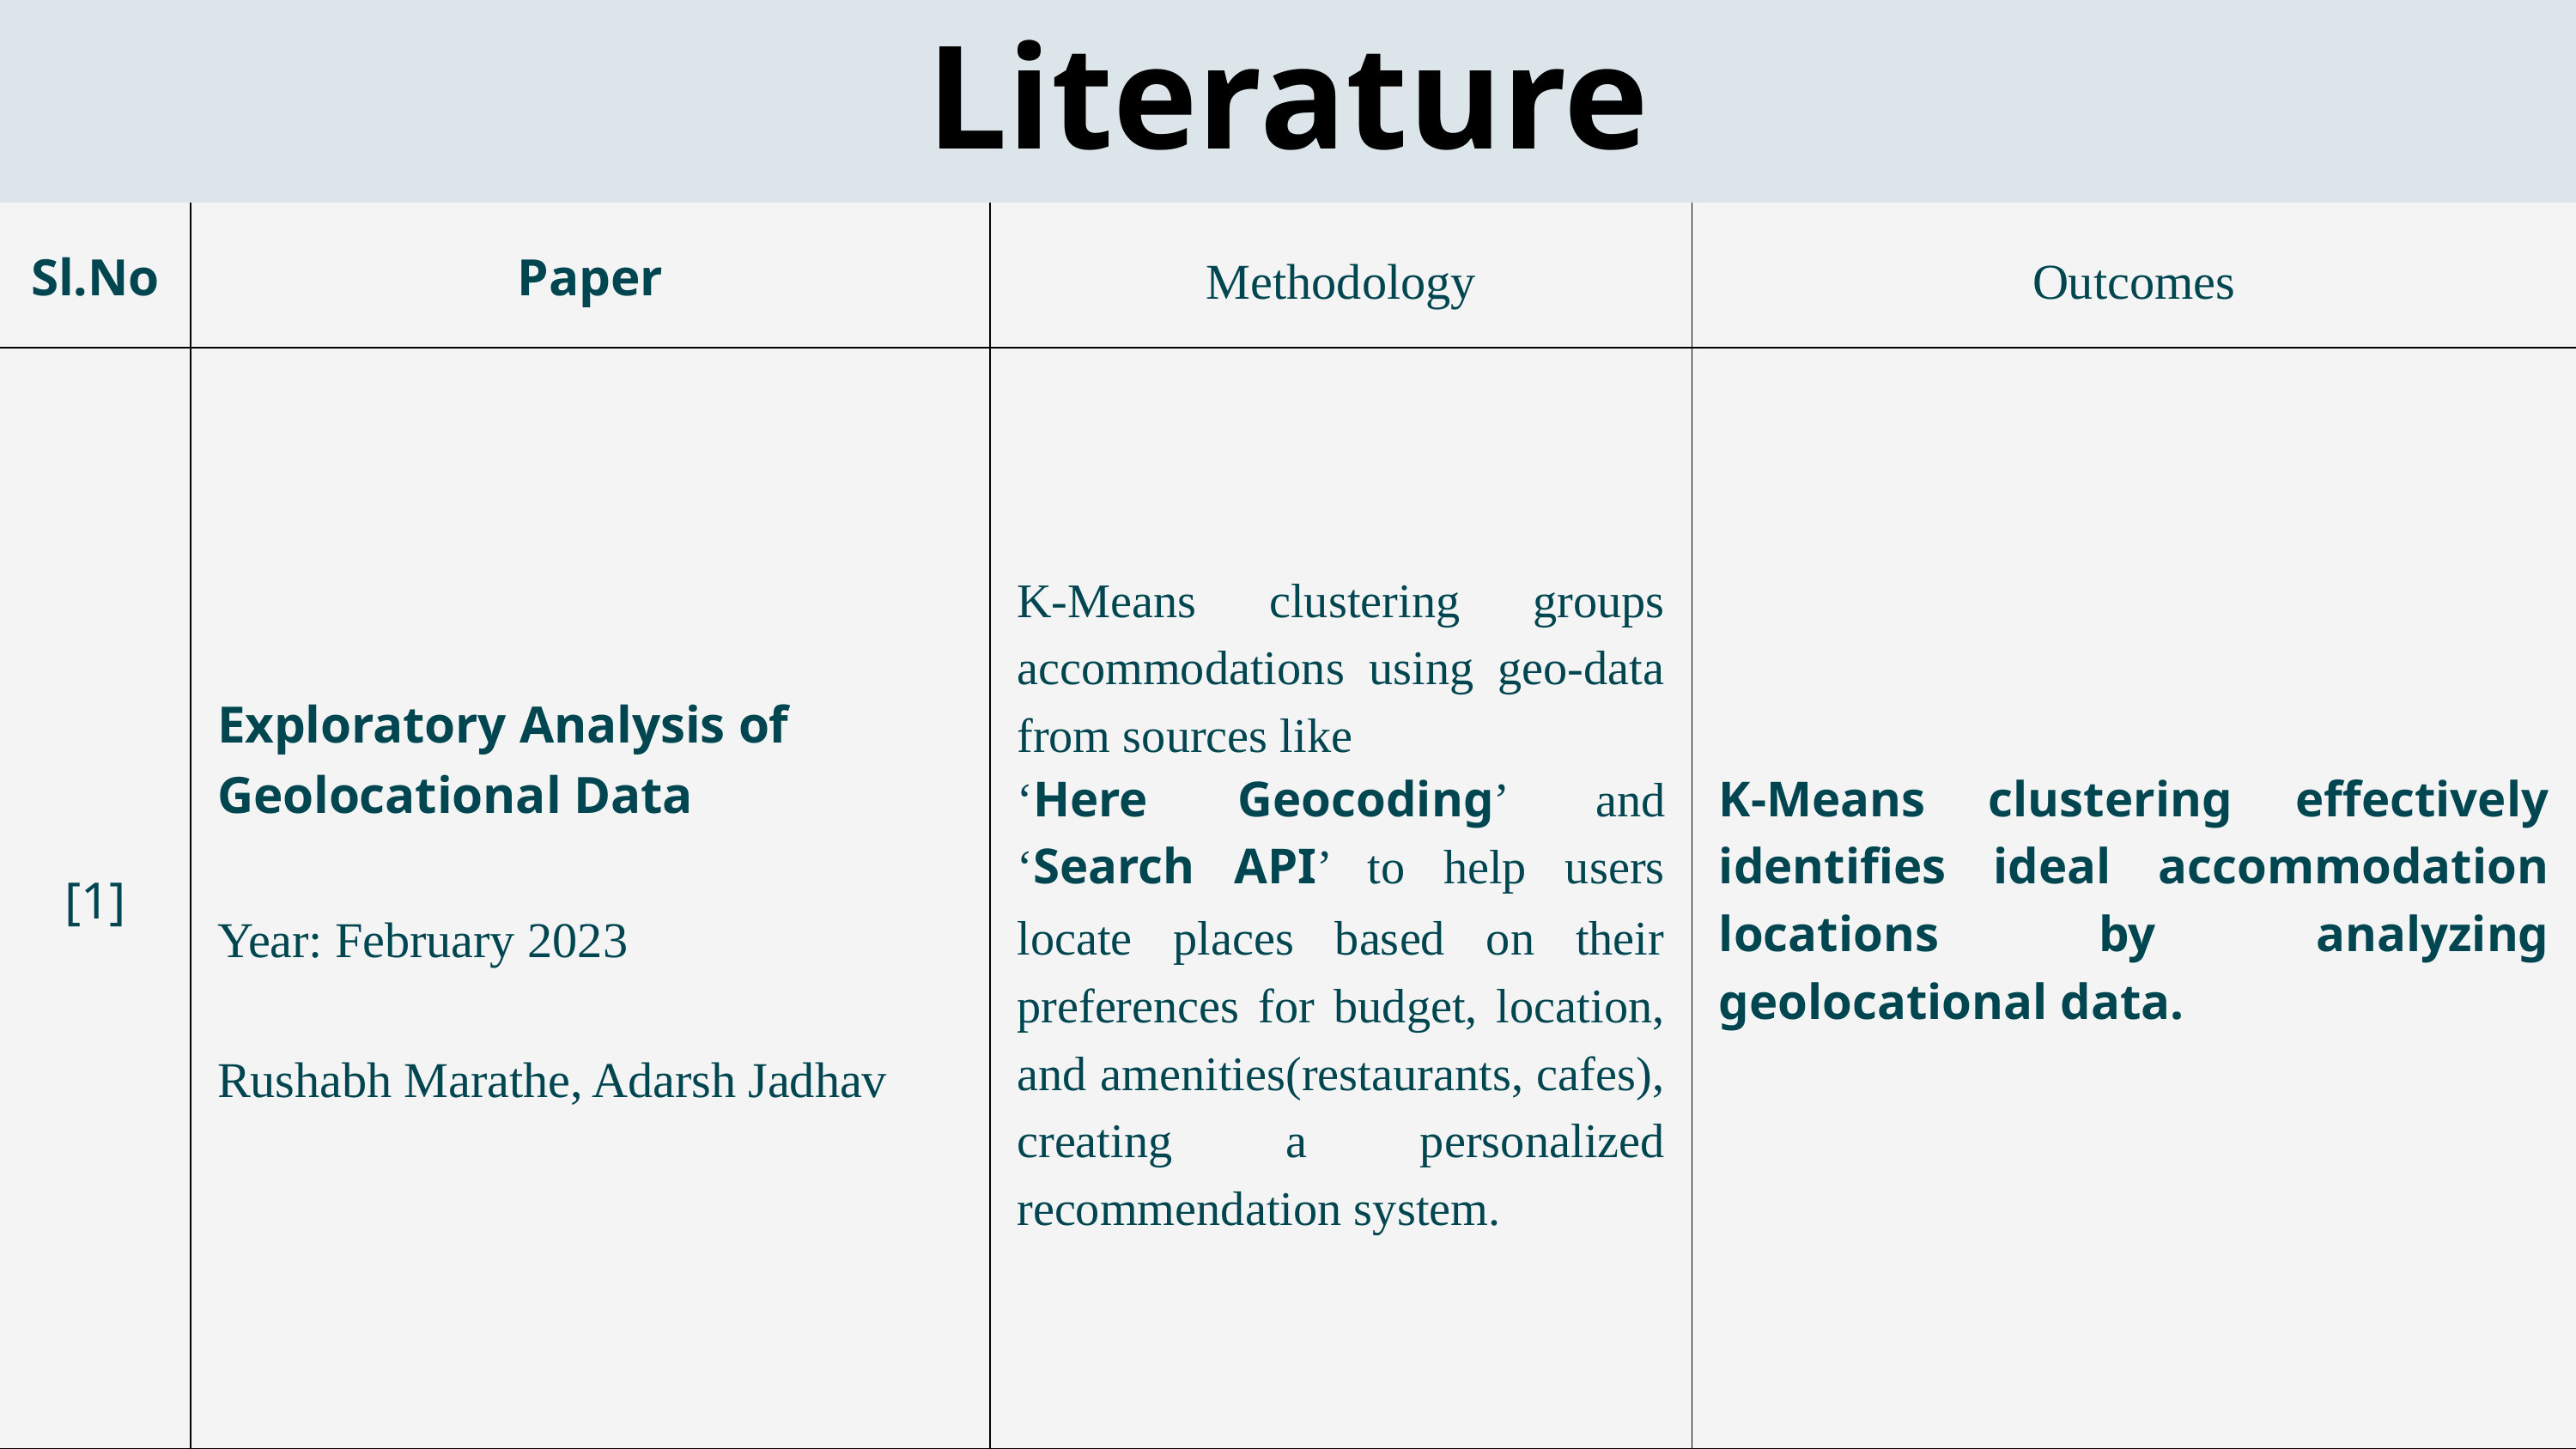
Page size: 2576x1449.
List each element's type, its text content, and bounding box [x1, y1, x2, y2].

table_header Methodology [991, 203, 1692, 347]
table_cell K-Means clustering groups accommodations using geo-data from sources like ‘Here Geocoding’ and ‘Search API’ to help users locate places based on their preferences for budget, location, and amenities(restaurants, cafes), creating a personalized recommendation system. [991, 349, 1692, 1448]
table_cell K-Means clustering effectively identifies ideal accommodation locations by analyzing geolocational data. [1692, 349, 2576, 1448]
table_header Paper [191, 203, 989, 347]
table_header Sl.No [0, 203, 190, 347]
text_box Literature Survey [793, 0, 1783, 203]
table_cell Exploratory Analysis of Geolocational Data Year: February 2023 Rushabh Marathe, Adarsh Jadhav [191, 349, 989, 1448]
table_header Outcomes [1692, 203, 2576, 347]
table_cell [1] [0, 349, 190, 1448]
